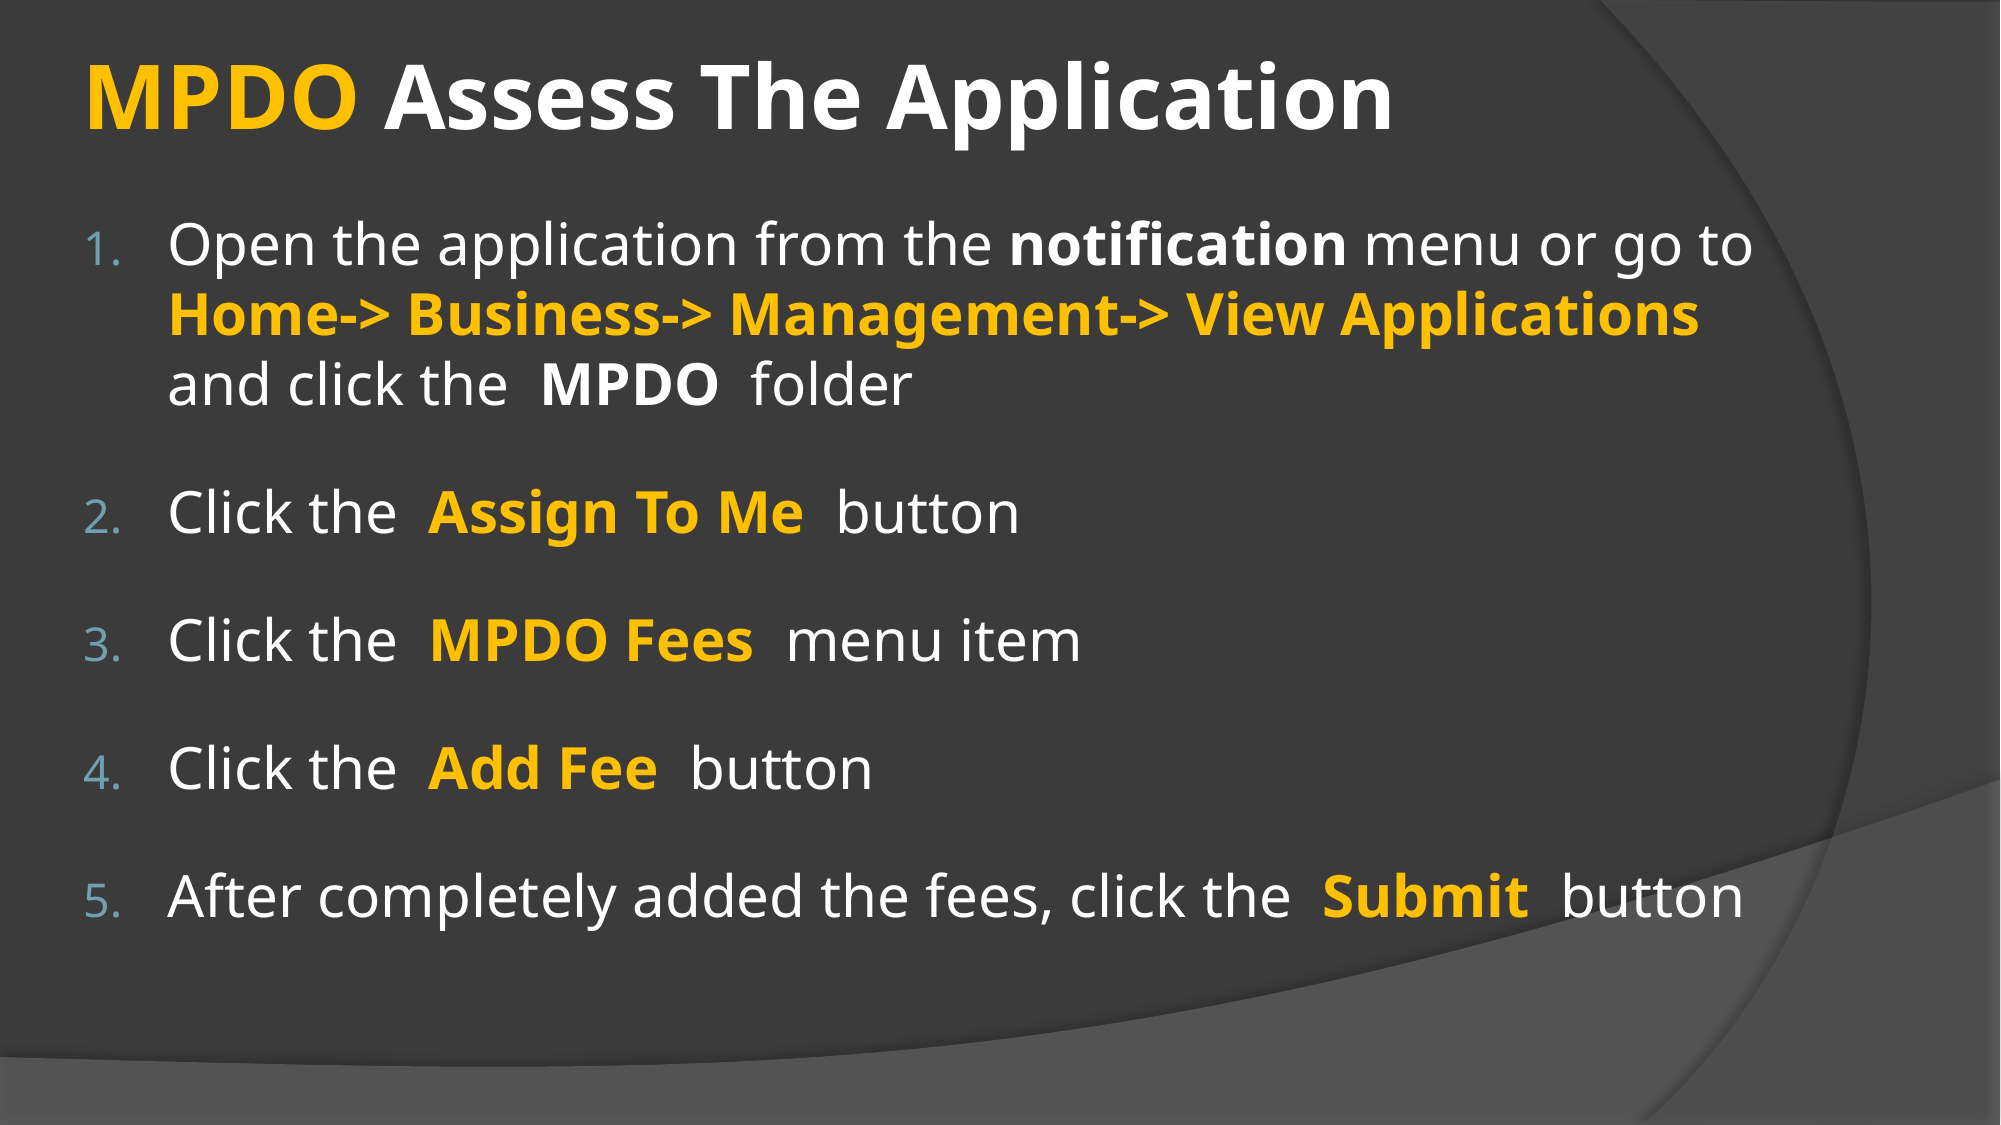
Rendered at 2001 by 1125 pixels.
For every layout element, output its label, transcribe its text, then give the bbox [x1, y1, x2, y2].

title MPDO Assess The Application [75, 24, 1963, 163]
list Open the application from the notification menu or go to Home-> Business-> Management-> View Applications and click the MPDO folder Click the Assign To Me button Click the MPDO Fees menu item Click the Add Fee button After completely added the fees, click the Submit button [62, 200, 1963, 1113]
